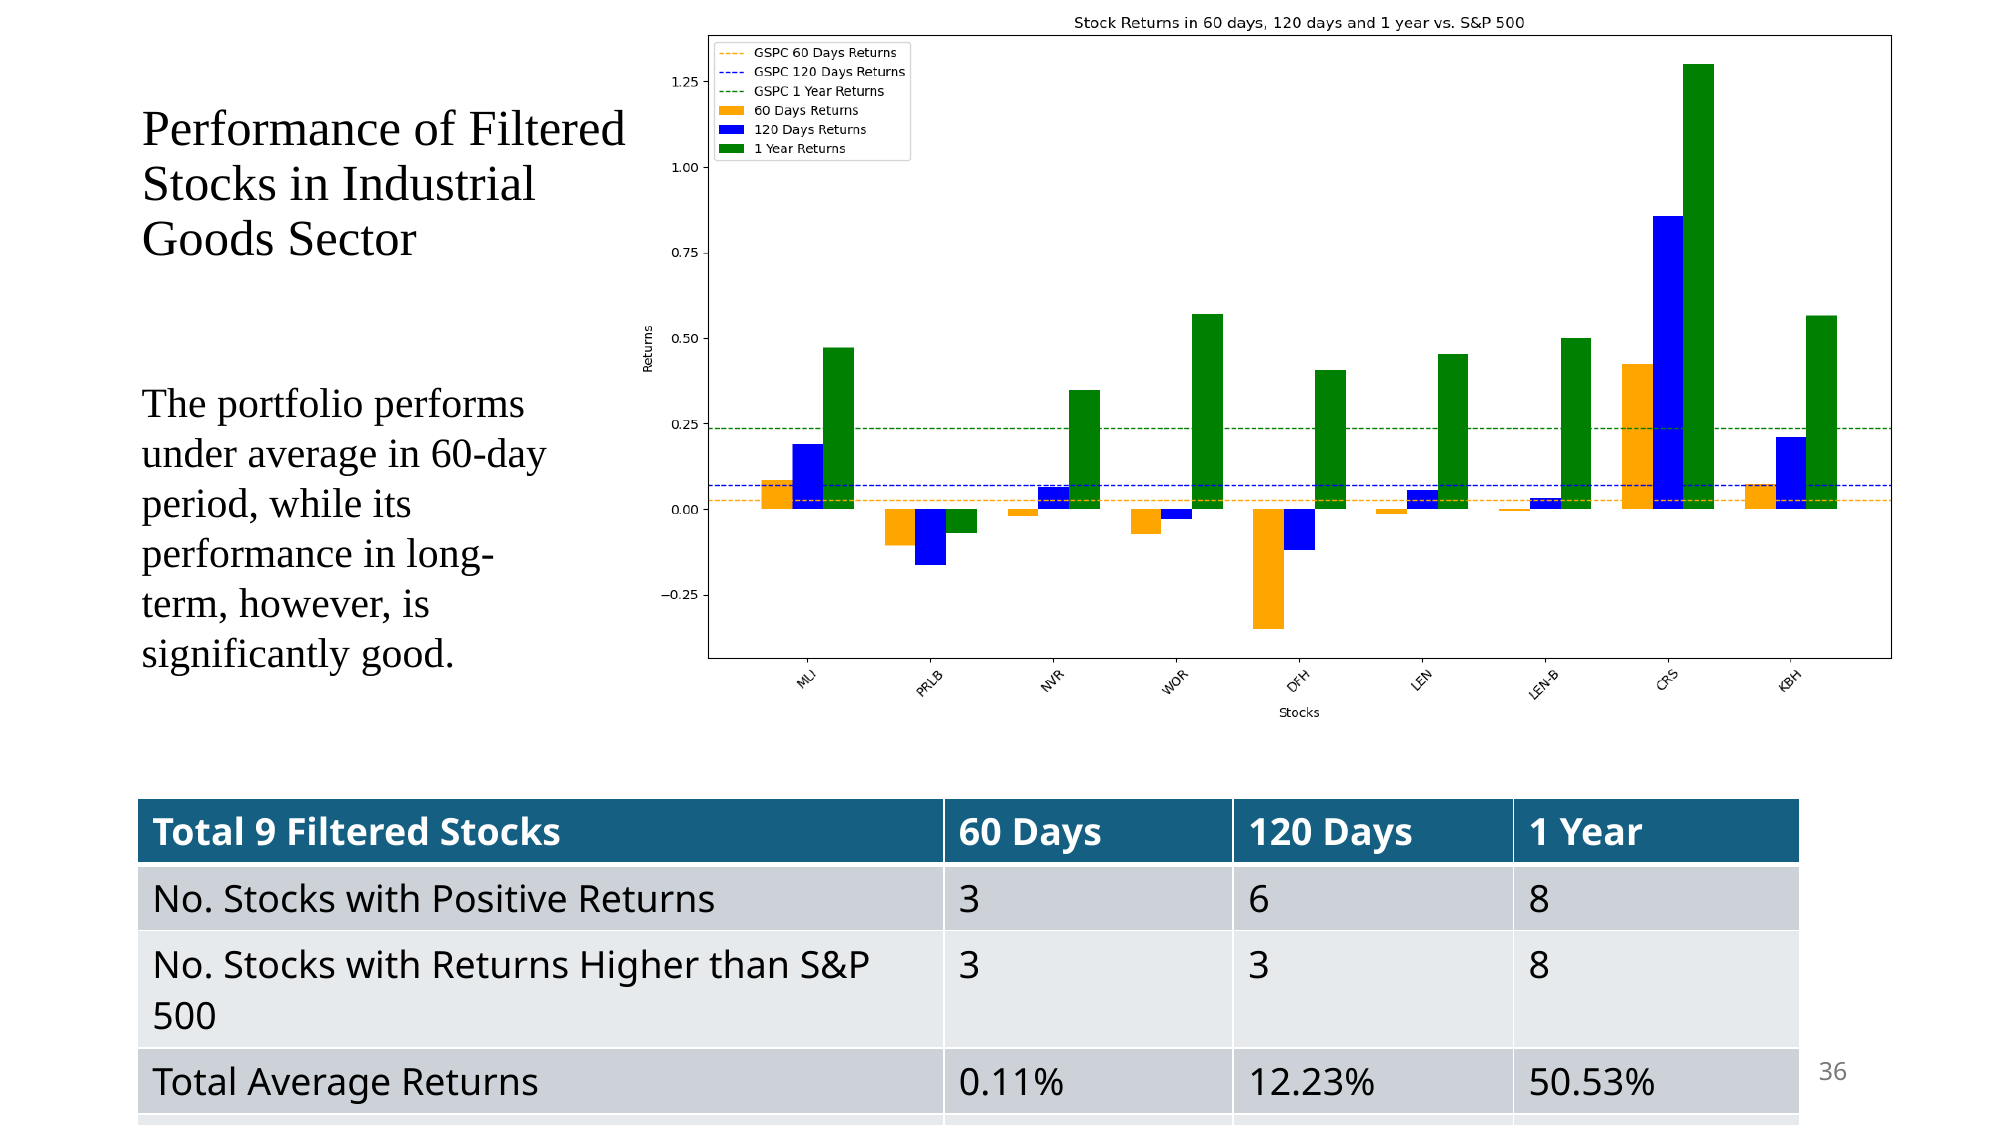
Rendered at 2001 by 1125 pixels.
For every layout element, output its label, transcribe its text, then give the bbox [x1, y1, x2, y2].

table_cell 3 [945, 867, 1232, 930]
table_cell 6.89% [1234, 1115, 1513, 1125]
table_cell No. Stocks with Positive Returns [138, 867, 943, 930]
table_header 120 Days [1234, 799, 1513, 862]
table_cell Returns of S&P 500 [138, 1115, 943, 1125]
table_header Total 9 Filtered Stocks [138, 799, 943, 862]
text_box The portfolio performs under average in 60-day period, while its performance in long-term, however, is significantly good. [126, 368, 566, 683]
table_cell 50.53% [1514, 1049, 1799, 1113]
table_cell 23.62% [1514, 1115, 1799, 1125]
table_cell 0.11% [945, 1049, 1232, 1113]
slide_number 36 [1801, 1042, 1863, 1103]
picture [627, 3, 1904, 733]
table_header 60 Days [945, 799, 1232, 862]
table_cell Total Average Returns [138, 1049, 943, 1113]
table_cell No. Stocks with Returns Higher than S&P 500 [138, 931, 943, 1047]
table_header 1 Year [1514, 799, 1799, 862]
table_cell 12.23% [1234, 1049, 1513, 1113]
title Performance of Filtered Stocks in Industrial Goods Sector [126, 75, 627, 293]
table_cell 8 [1514, 867, 1799, 930]
table_cell 8 [1514, 931, 1799, 1047]
table_cell 6 [1234, 867, 1513, 930]
table_cell 3 [1234, 931, 1513, 1047]
table_cell 2.65% [945, 1115, 1232, 1125]
table_cell 3 [945, 931, 1232, 1047]
